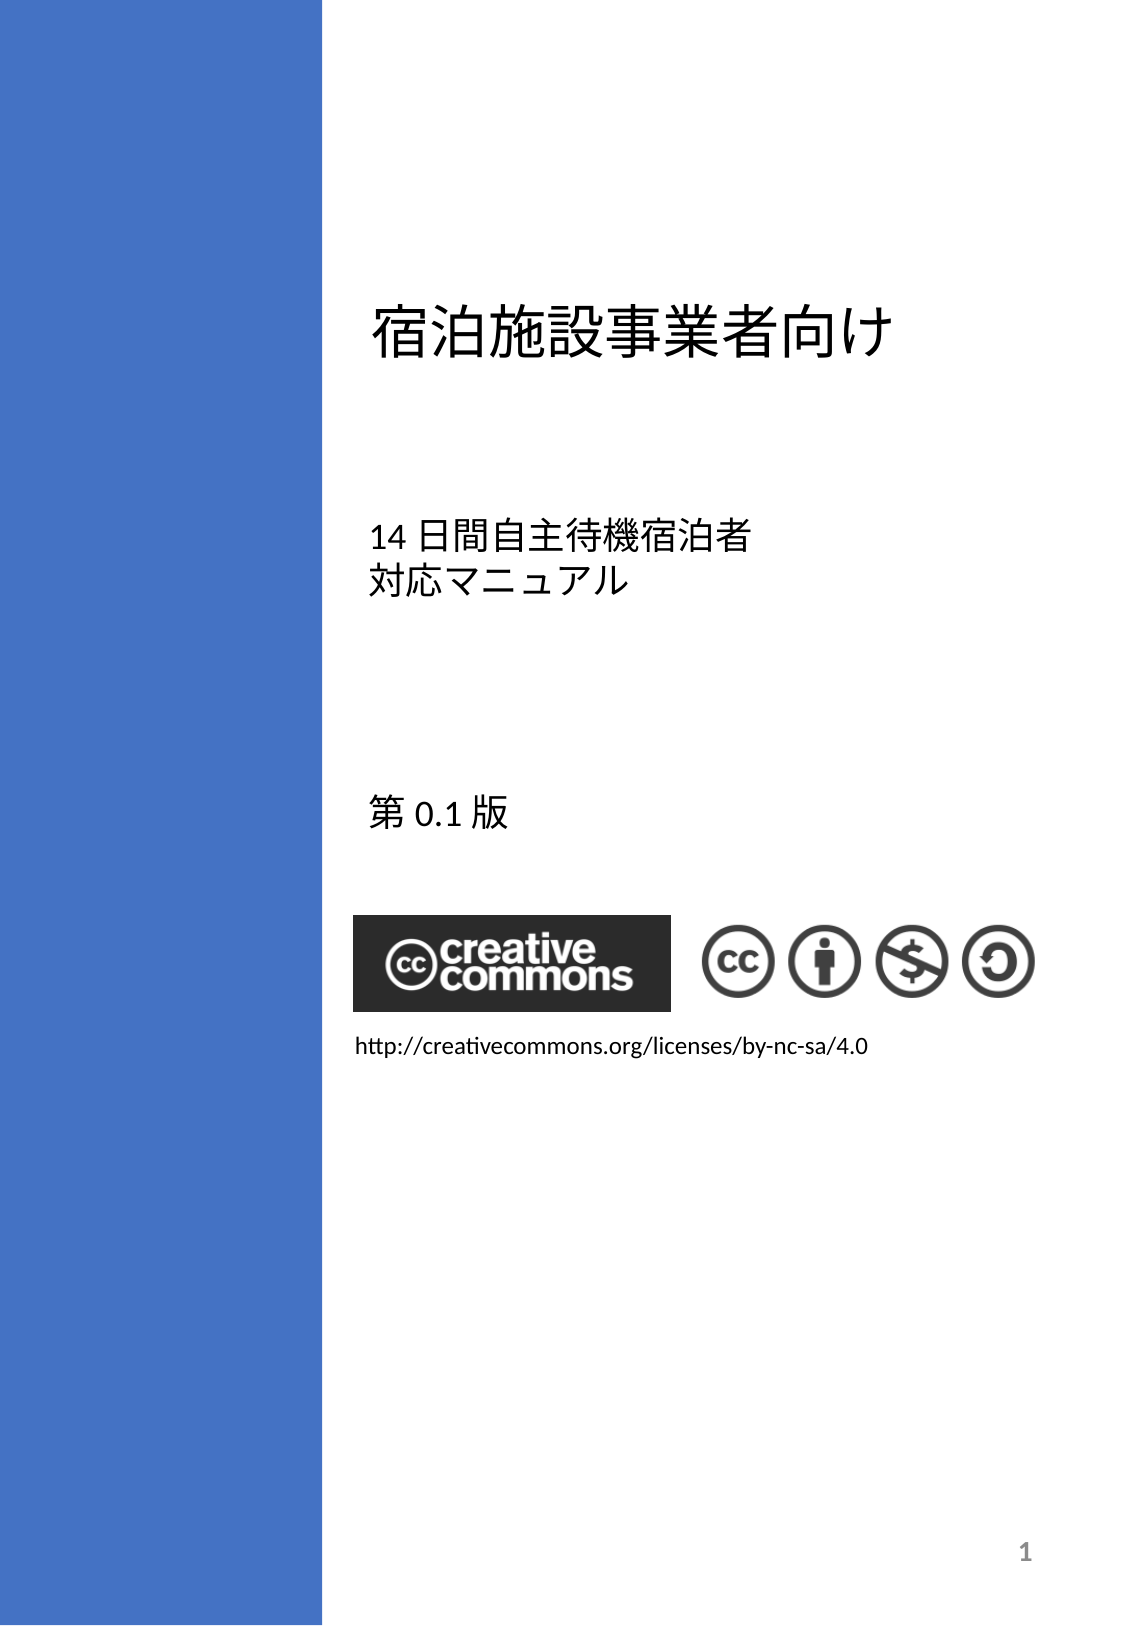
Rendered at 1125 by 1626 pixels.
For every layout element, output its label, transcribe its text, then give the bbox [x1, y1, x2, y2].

slide_number 1 [794, 1506, 1048, 1593]
text_box http://creativecommons.org/licenses/by-nc-sa/4.0 [340, 1022, 1066, 1067]
text_box 宿泊施設事業者向け [356, 287, 911, 373]
picture [353, 915, 671, 1012]
picture [677, 905, 1066, 1023]
text_box 第0.1版 [353, 781, 1106, 841]
text_box 14日間自主待機宿泊者 対応マニュアル [353, 505, 1106, 610]
text_box [0, 0, 323, 1626]
